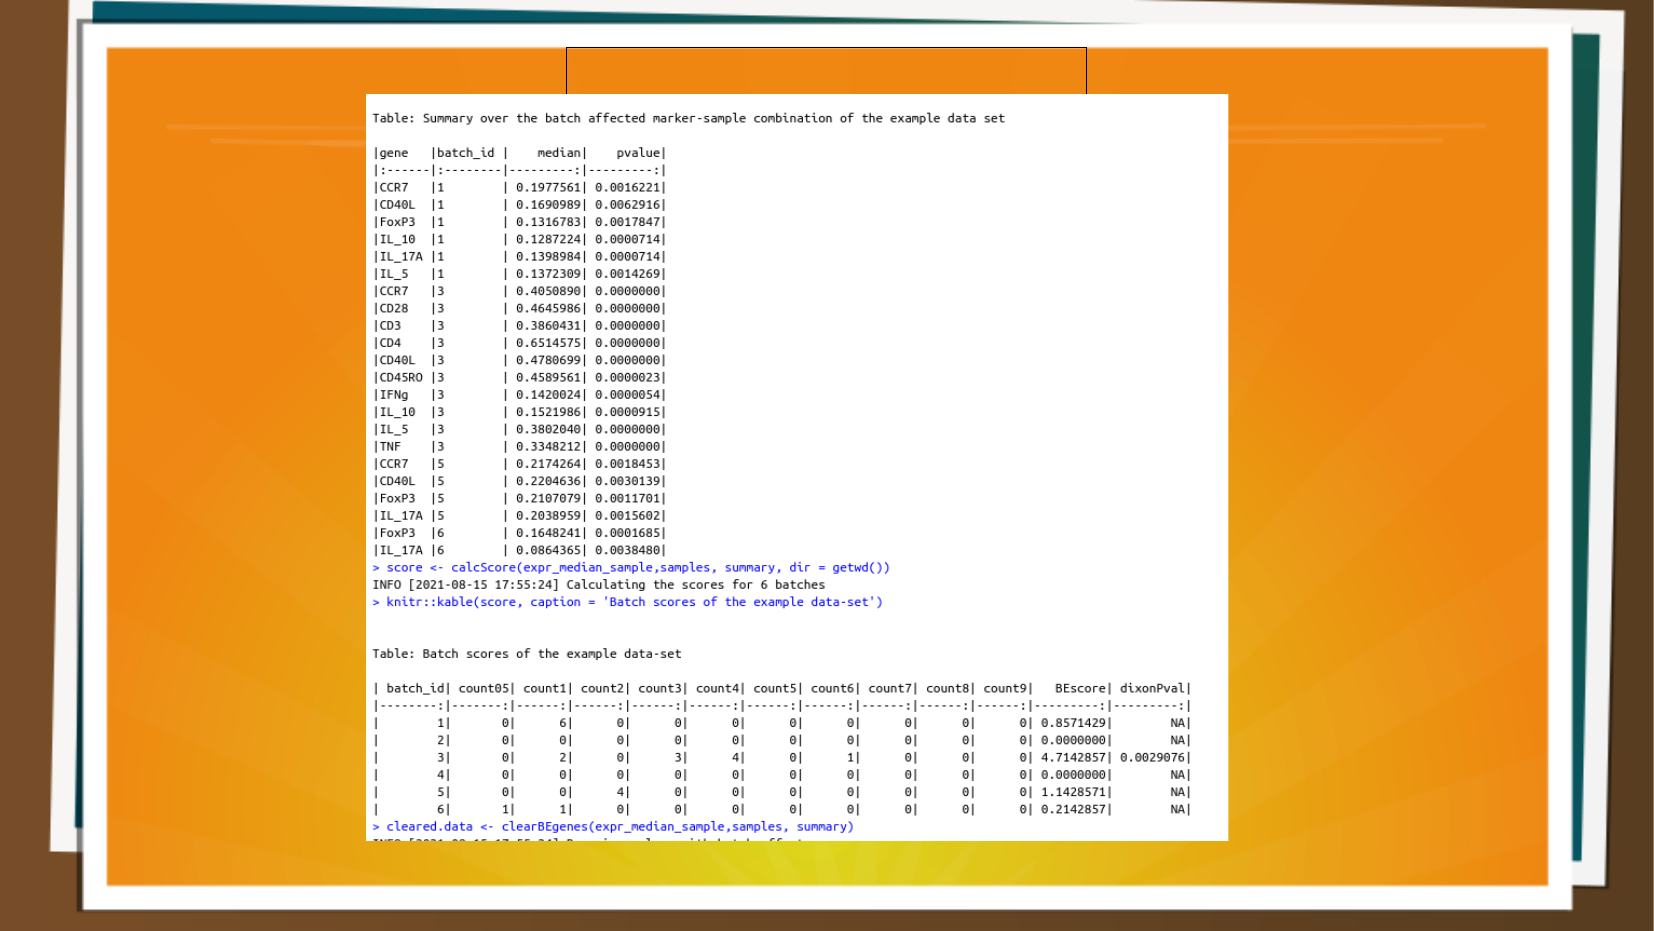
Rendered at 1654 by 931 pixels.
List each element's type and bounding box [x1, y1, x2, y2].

text_box [566, 47, 1087, 92]
picture [0, 0, 1654, 931]
